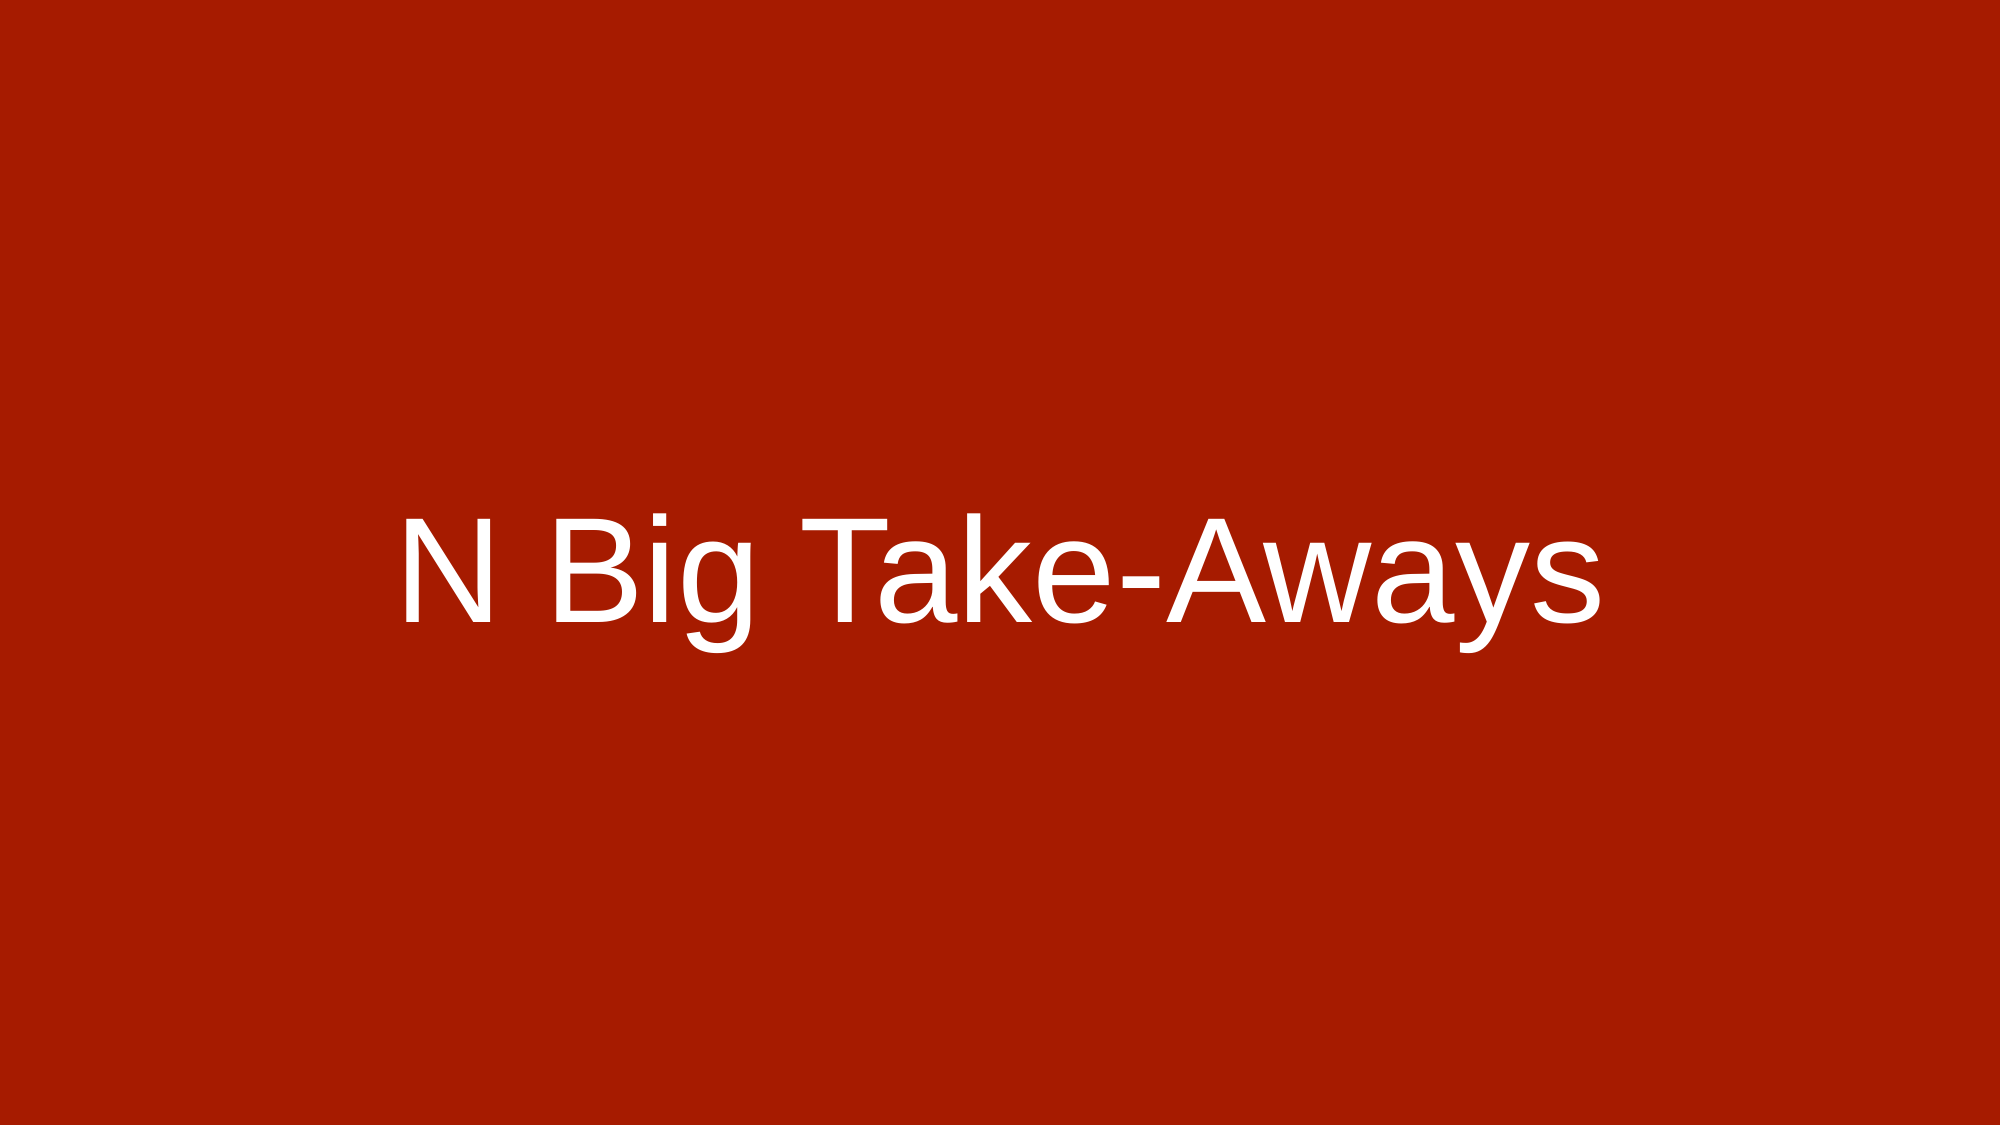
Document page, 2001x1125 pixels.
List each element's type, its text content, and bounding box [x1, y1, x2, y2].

text_box N Big Take-Aways [0, 0, 2000, 1125]
